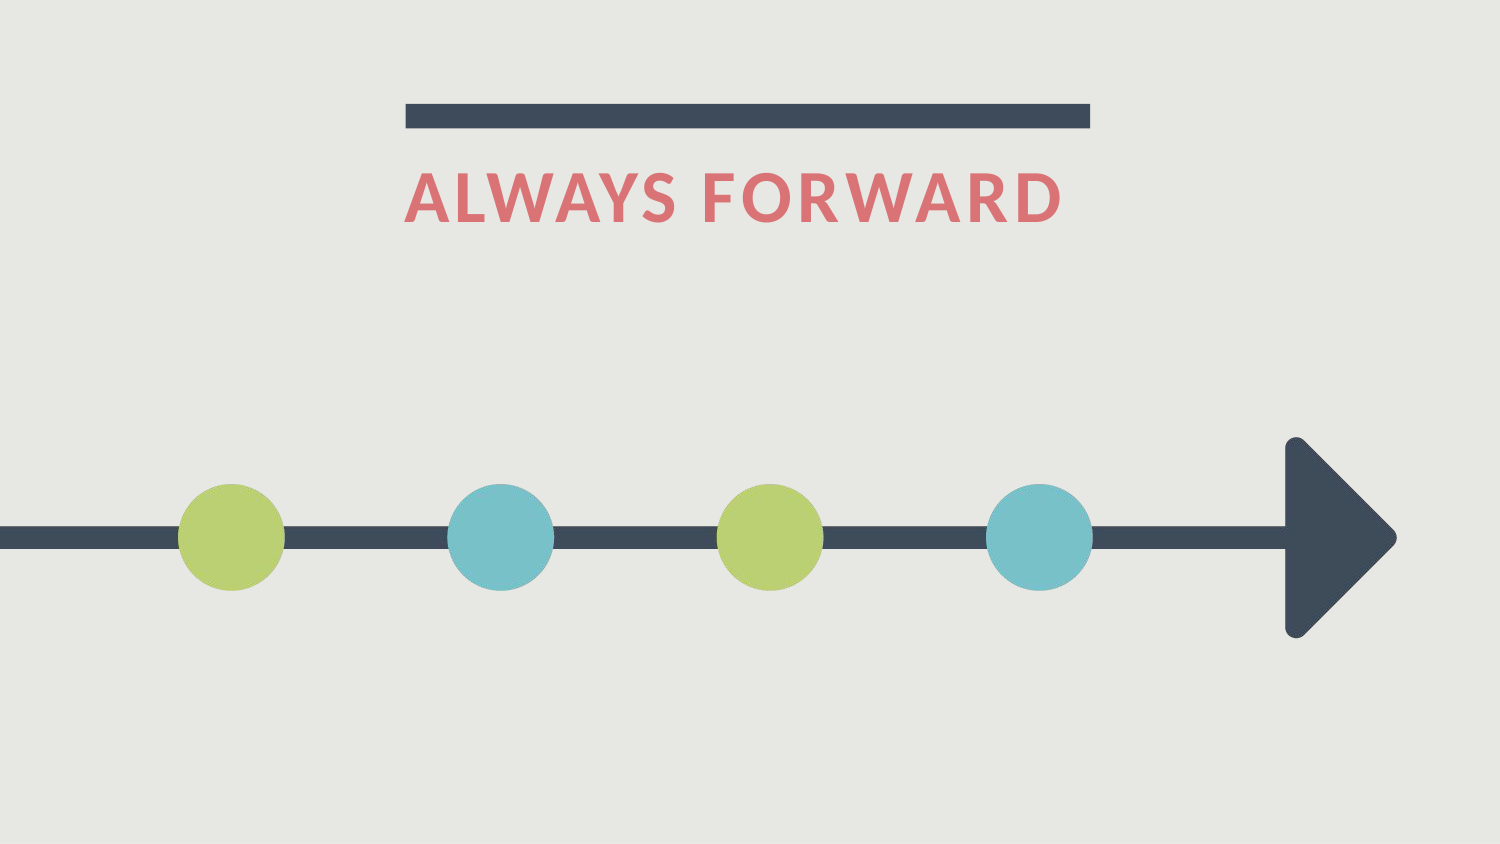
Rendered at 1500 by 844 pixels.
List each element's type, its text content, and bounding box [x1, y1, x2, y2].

title ALWAYS FORWARD [115, 145, 1385, 289]
picture [0, 421, 1461, 655]
text_box [405, 103, 1091, 129]
